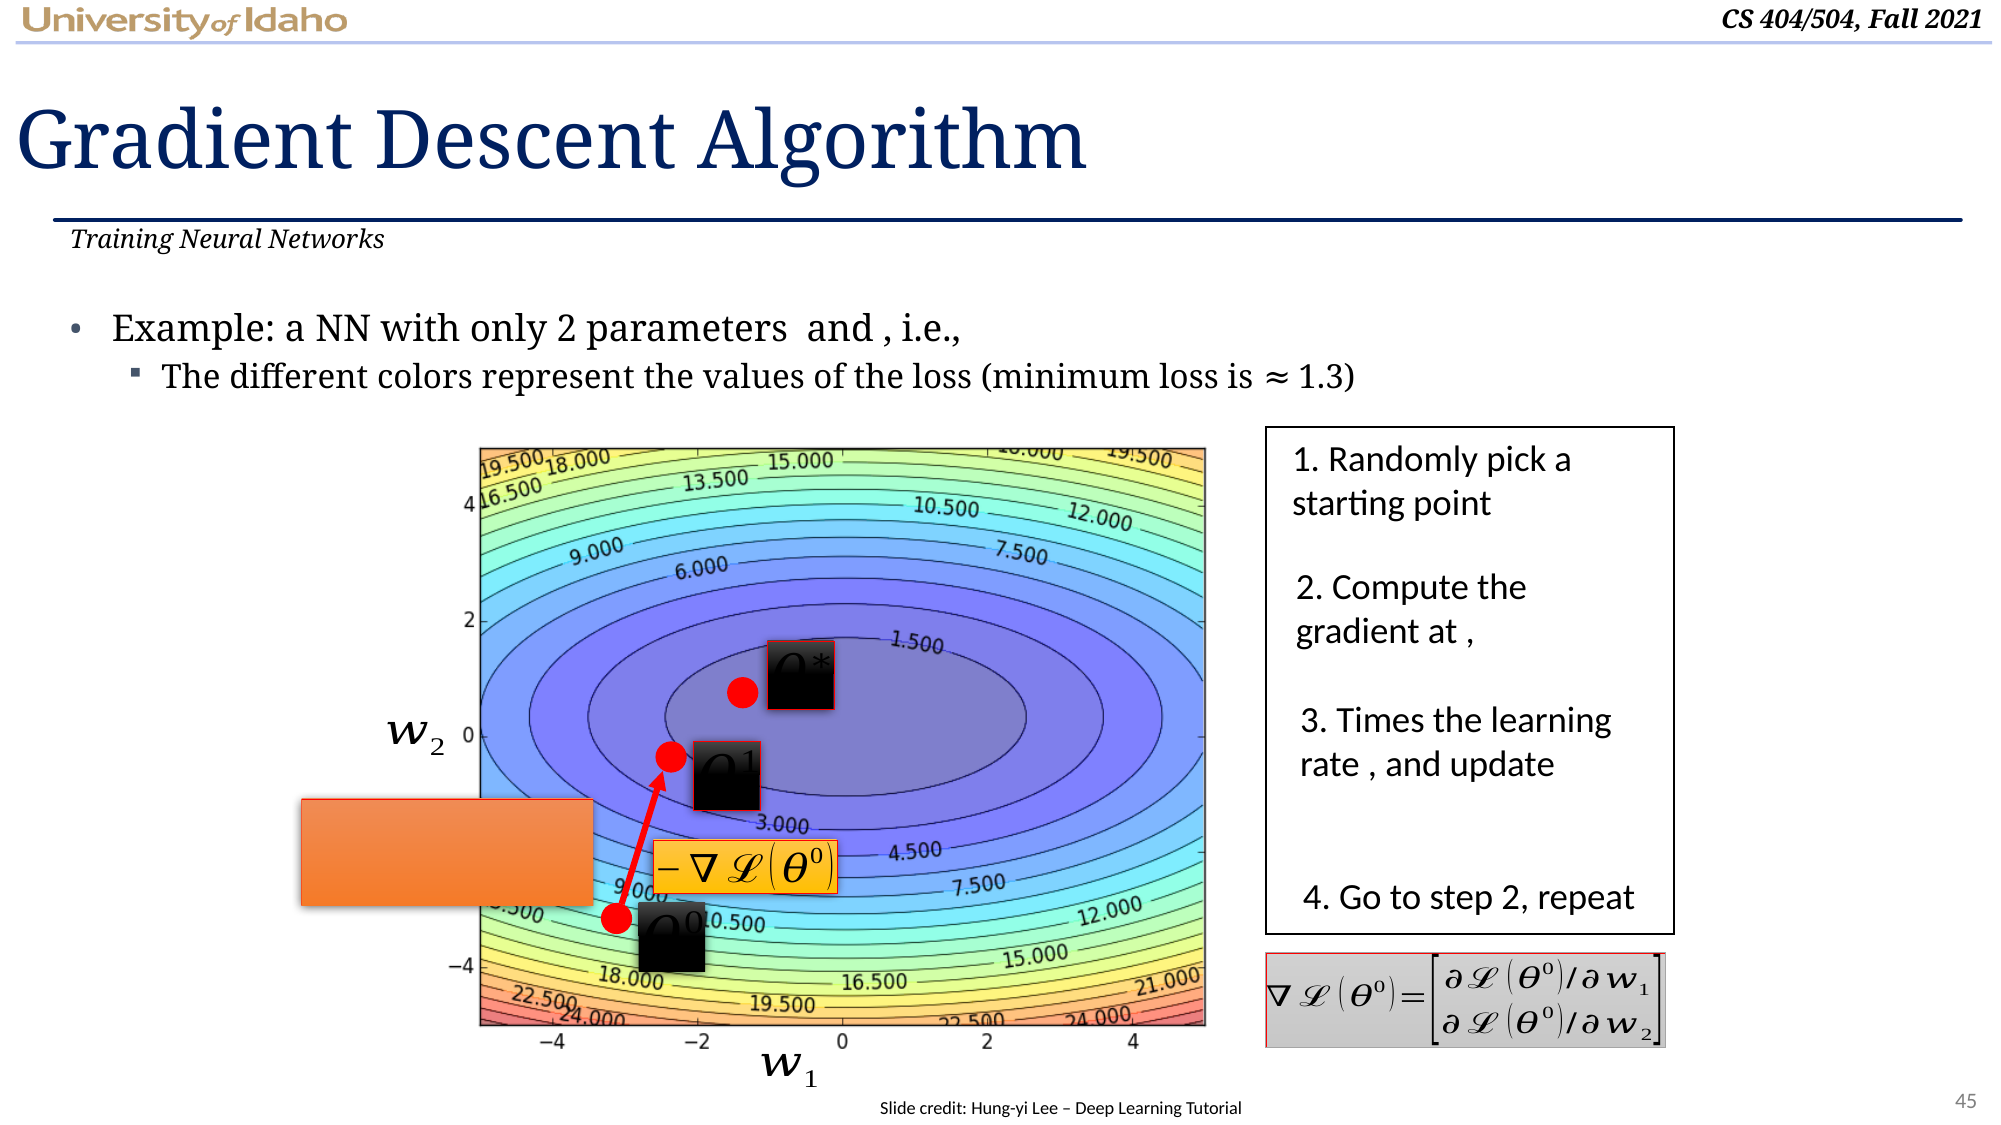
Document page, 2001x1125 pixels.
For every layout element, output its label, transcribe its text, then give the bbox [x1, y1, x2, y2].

text_box [1265, 426, 1675, 935]
text_box 4. Go to step 2, repeat [1675, 865, 1685, 925]
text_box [621, 770, 663, 904]
title Gradient Descent Algorithm [0, 66, 2000, 219]
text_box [363, 428, 1298, 1093]
list Training Neural Networks [55, 218, 1287, 270]
text_box Slide credit: Hung-yi Lee – Deep Learning Tutorial [729, 1088, 1395, 1125]
picture [23, 7, 347, 40]
